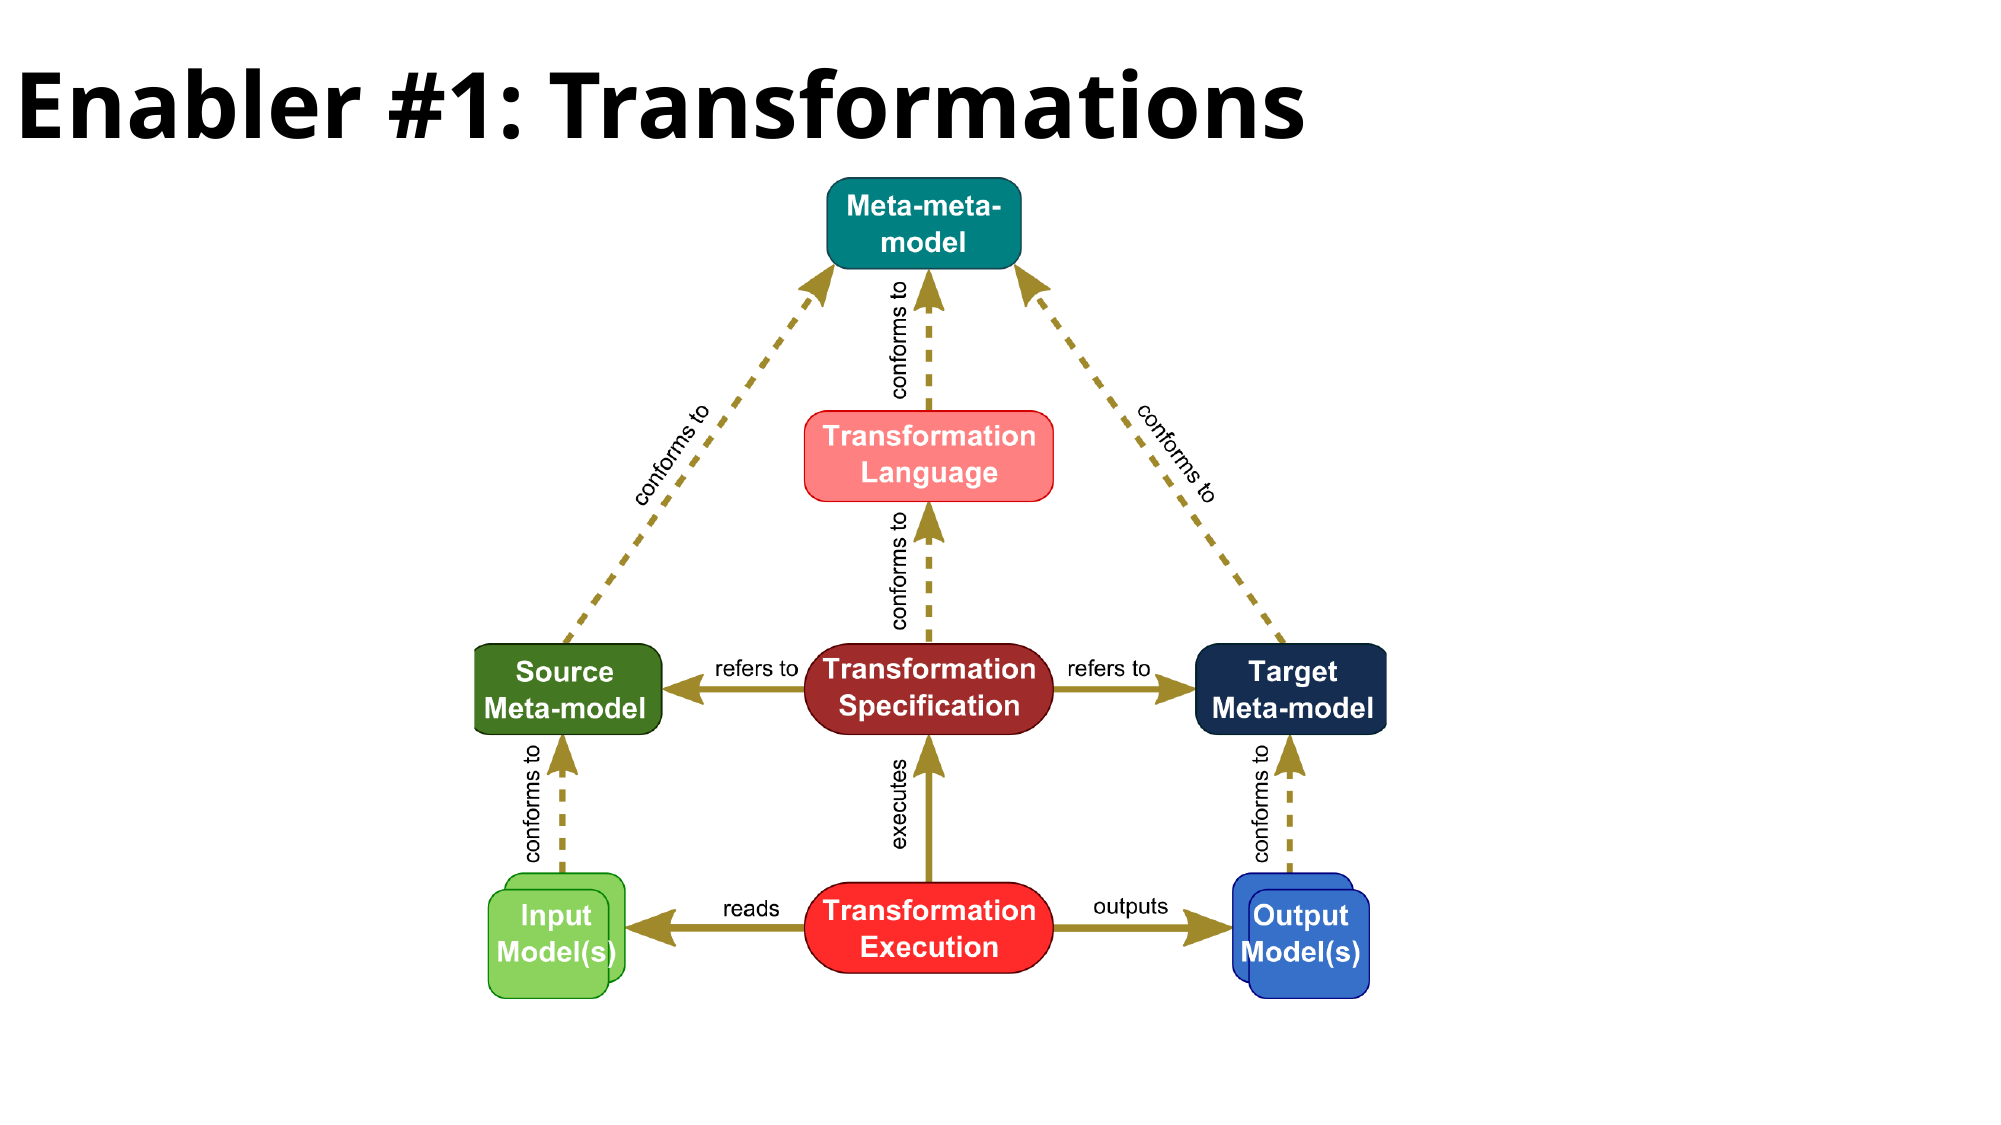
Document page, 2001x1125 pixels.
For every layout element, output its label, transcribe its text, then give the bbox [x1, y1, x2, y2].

picture [474, 176, 1387, 999]
text_box Enabler #1: Transformations [0, 0, 1861, 218]
